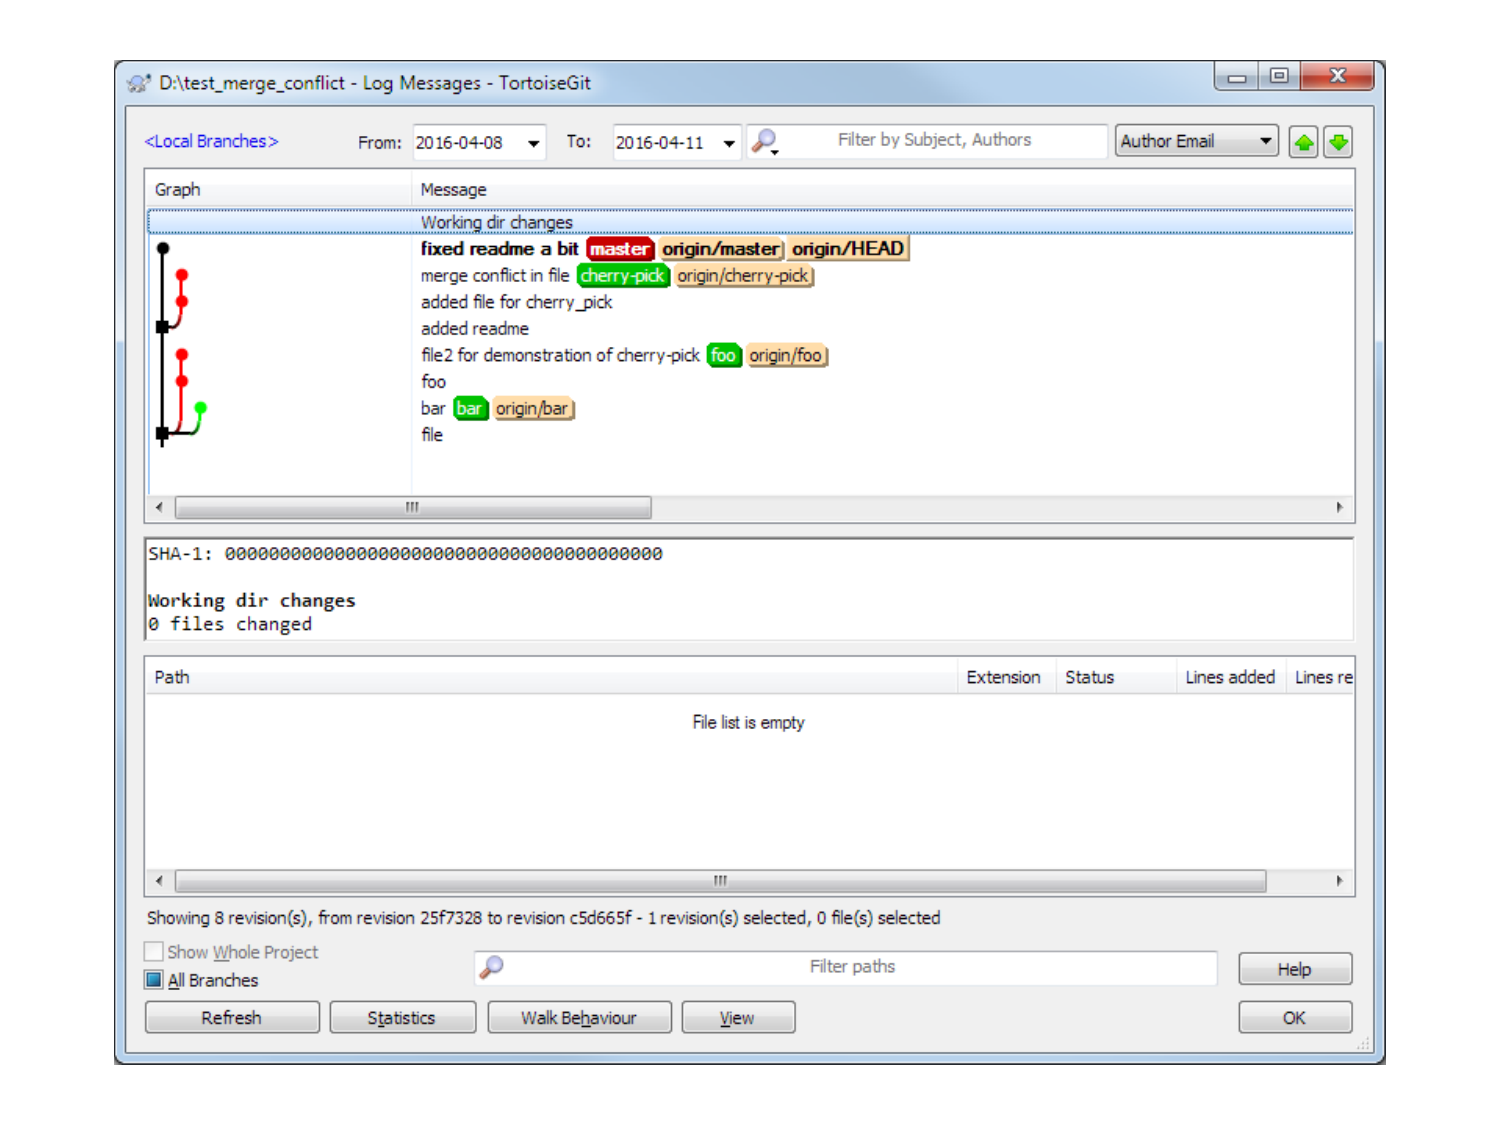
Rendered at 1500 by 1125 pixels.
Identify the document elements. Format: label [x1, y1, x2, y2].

picture [114, 59, 1386, 1066]
